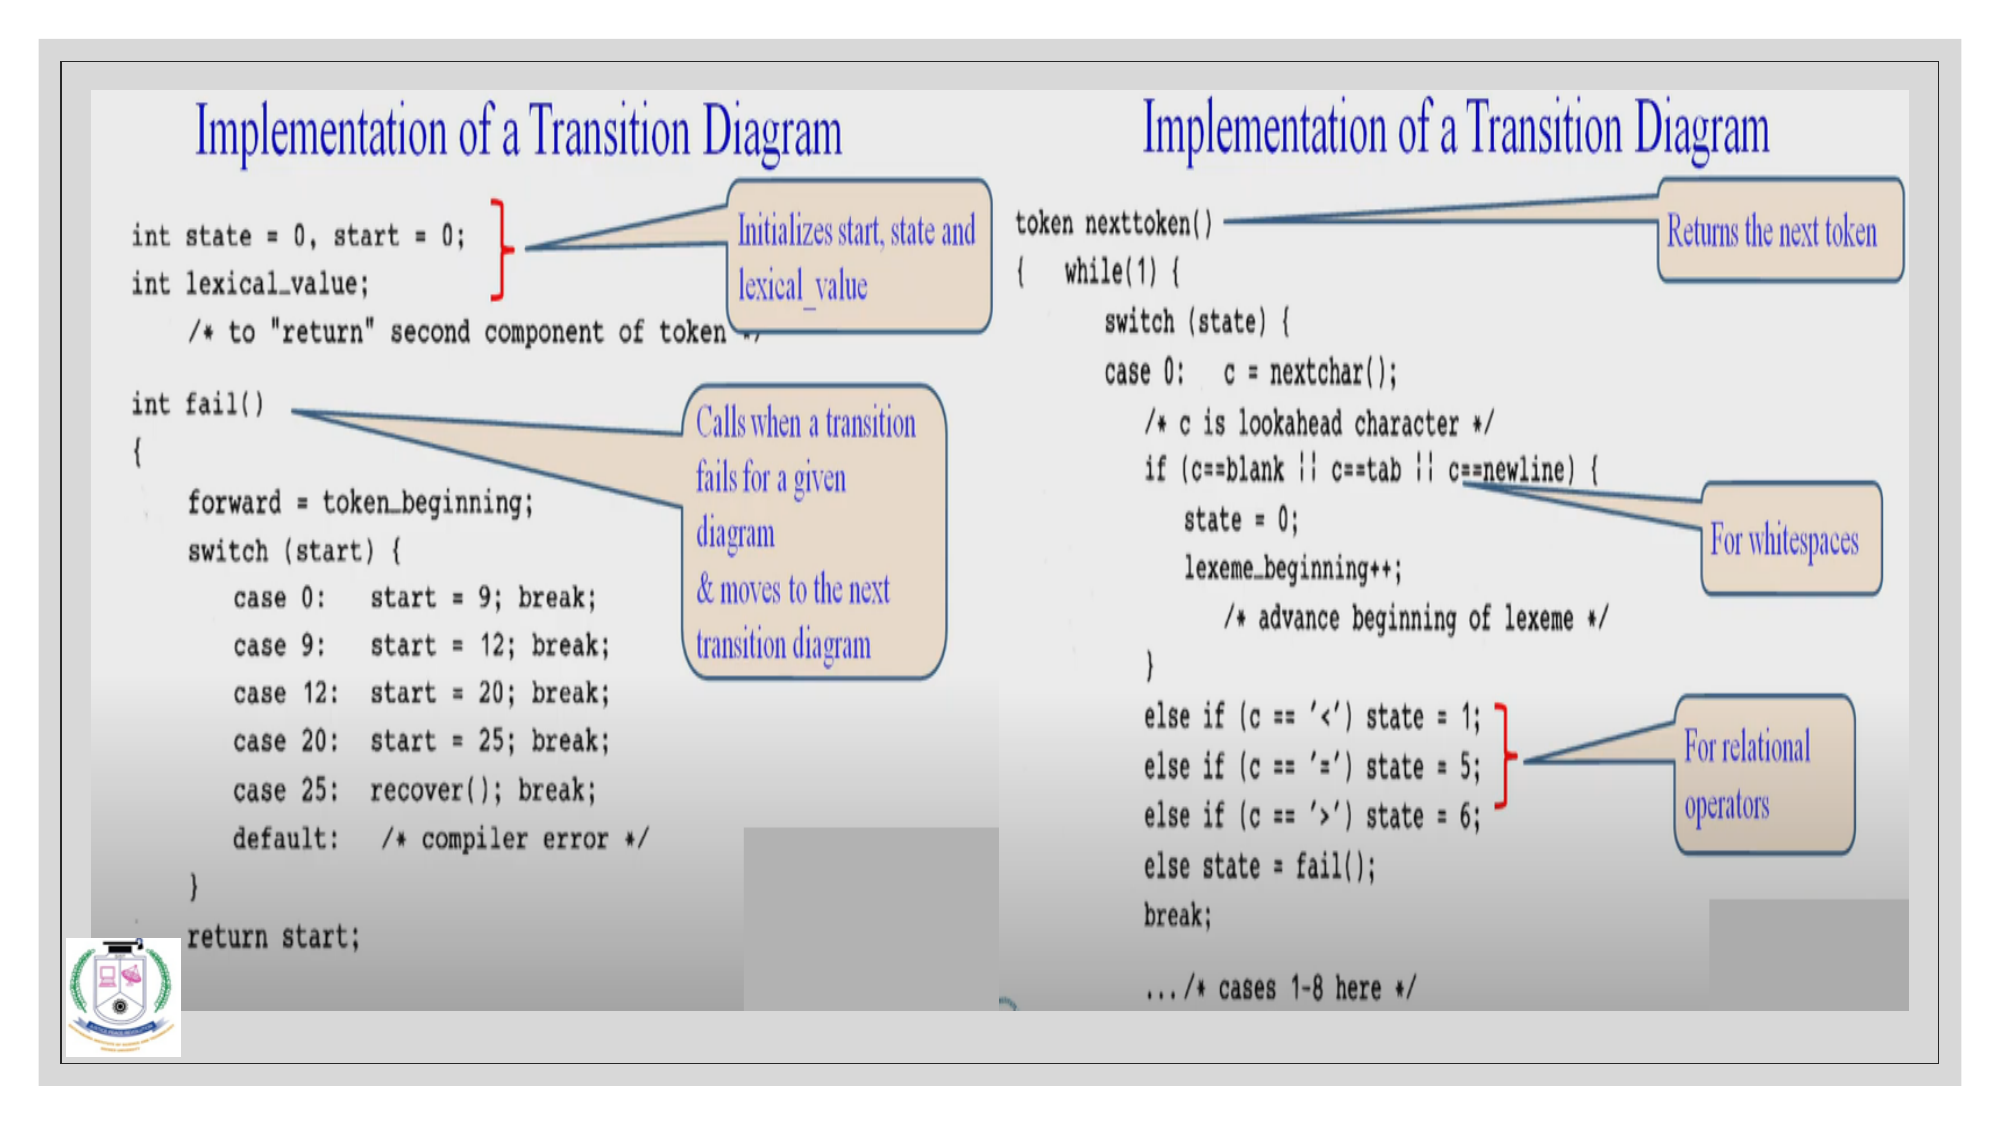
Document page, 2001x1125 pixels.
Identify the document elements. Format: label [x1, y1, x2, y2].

picture [66, 90, 1909, 1057]
